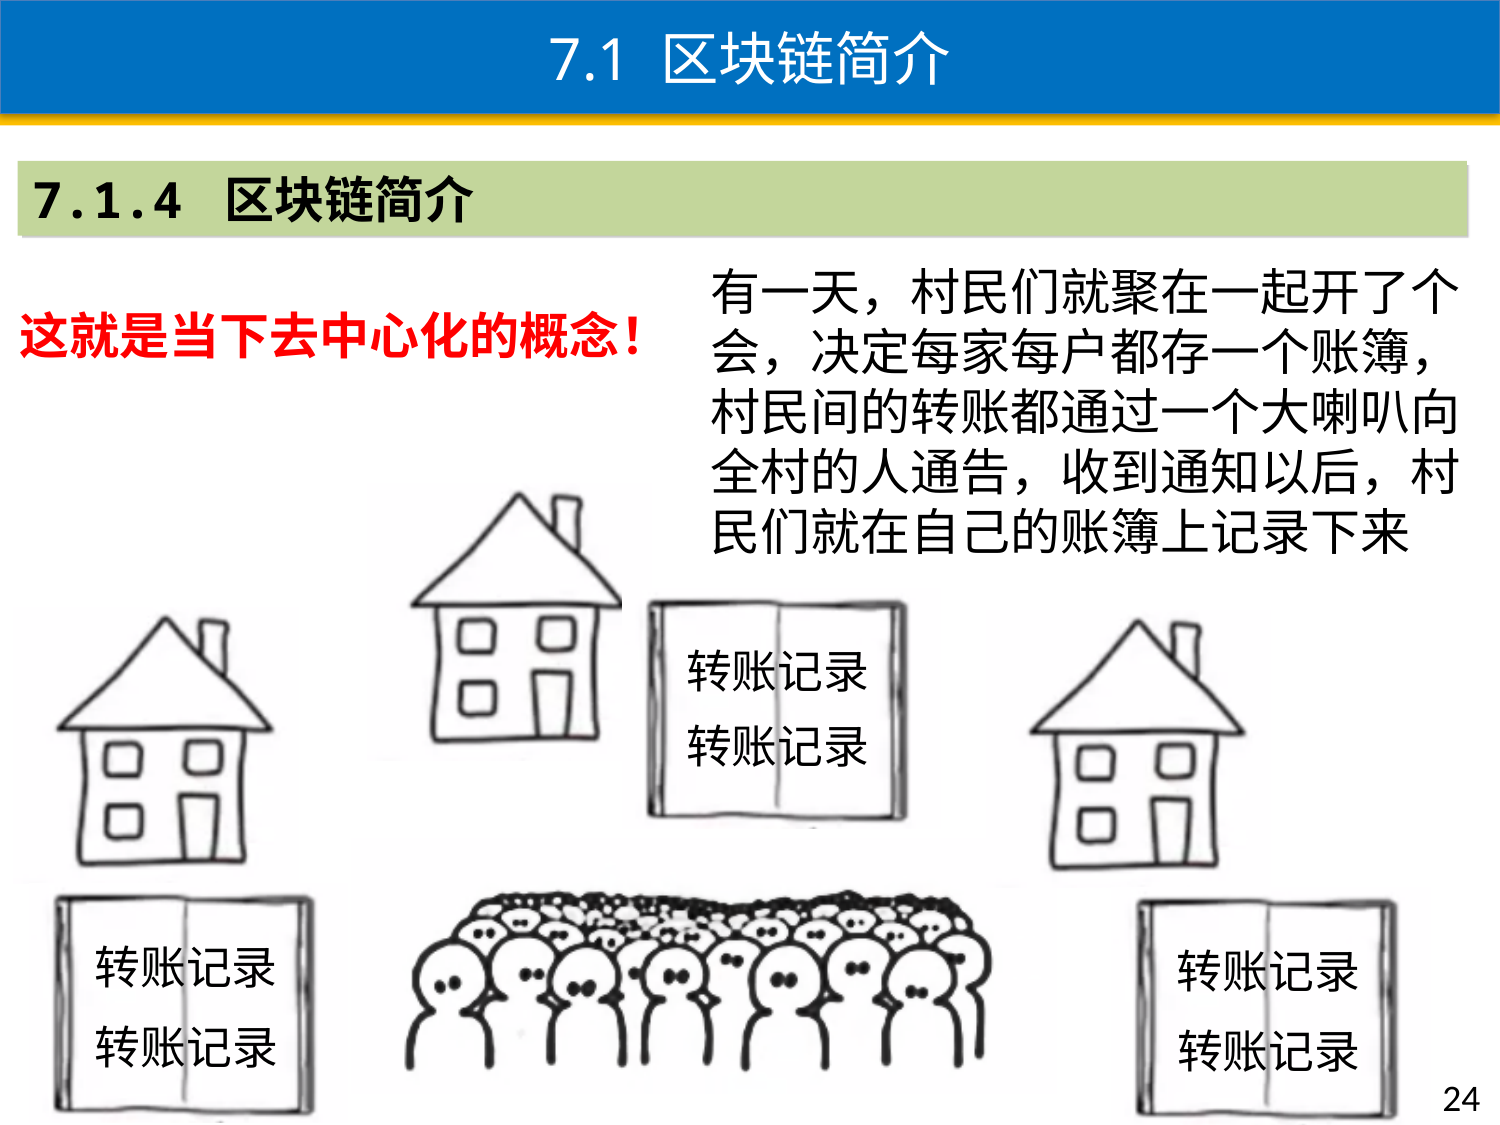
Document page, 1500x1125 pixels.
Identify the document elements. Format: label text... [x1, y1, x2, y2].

picture [13, 606, 348, 1124]
picture [367, 483, 942, 829]
text_box 24 [1435, 1066, 1499, 1125]
picture [351, 610, 1431, 1125]
text_box 7.1 区块链简介 [0, 0, 1500, 114]
text_box 7.1.4 区块链简介 [17, 160, 1467, 236]
text_box 这就是当下去中心化的概念！ [5, 297, 699, 373]
text_box 有一天，村民们就聚在一起开了个会，决定每家每户都存一个账簿，村民间的转账都通过一个大喇叭向全村的人通告，收到通知以后，村民们就在自己的账簿上记录下来 [696, 253, 1500, 568]
